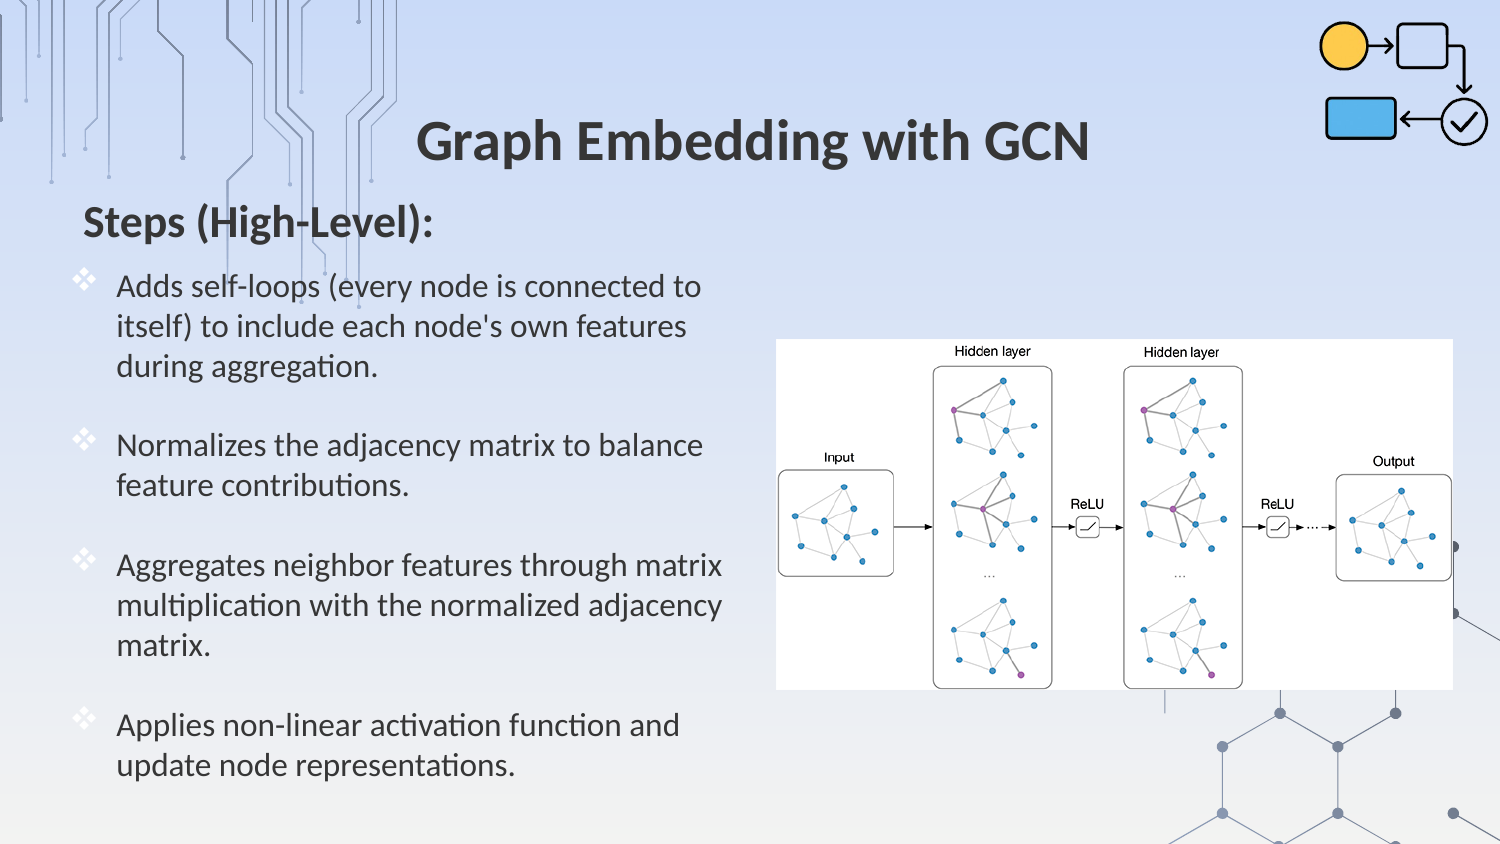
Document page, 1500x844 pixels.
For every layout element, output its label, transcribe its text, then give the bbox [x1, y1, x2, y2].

picture [1275, 0, 1500, 200]
subtitle Steps (High-Level): [401, 190, 451, 248]
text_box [0, 0, 398, 310]
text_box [1120, 445, 1500, 844]
subtitle Adds self-loops (every node is connected to itself) to include each node's own features during aggregation. Normalizes the adjacency matrix to balance feature contributions. Aggregates neighbor features through matrix multiplication with the normalized adjacency matrix. Applies non-linear activation function and update node representations. [54, 248, 755, 805]
picture [775, 338, 1453, 691]
title Graph Embedding with GCN [401, 87, 1389, 211]
